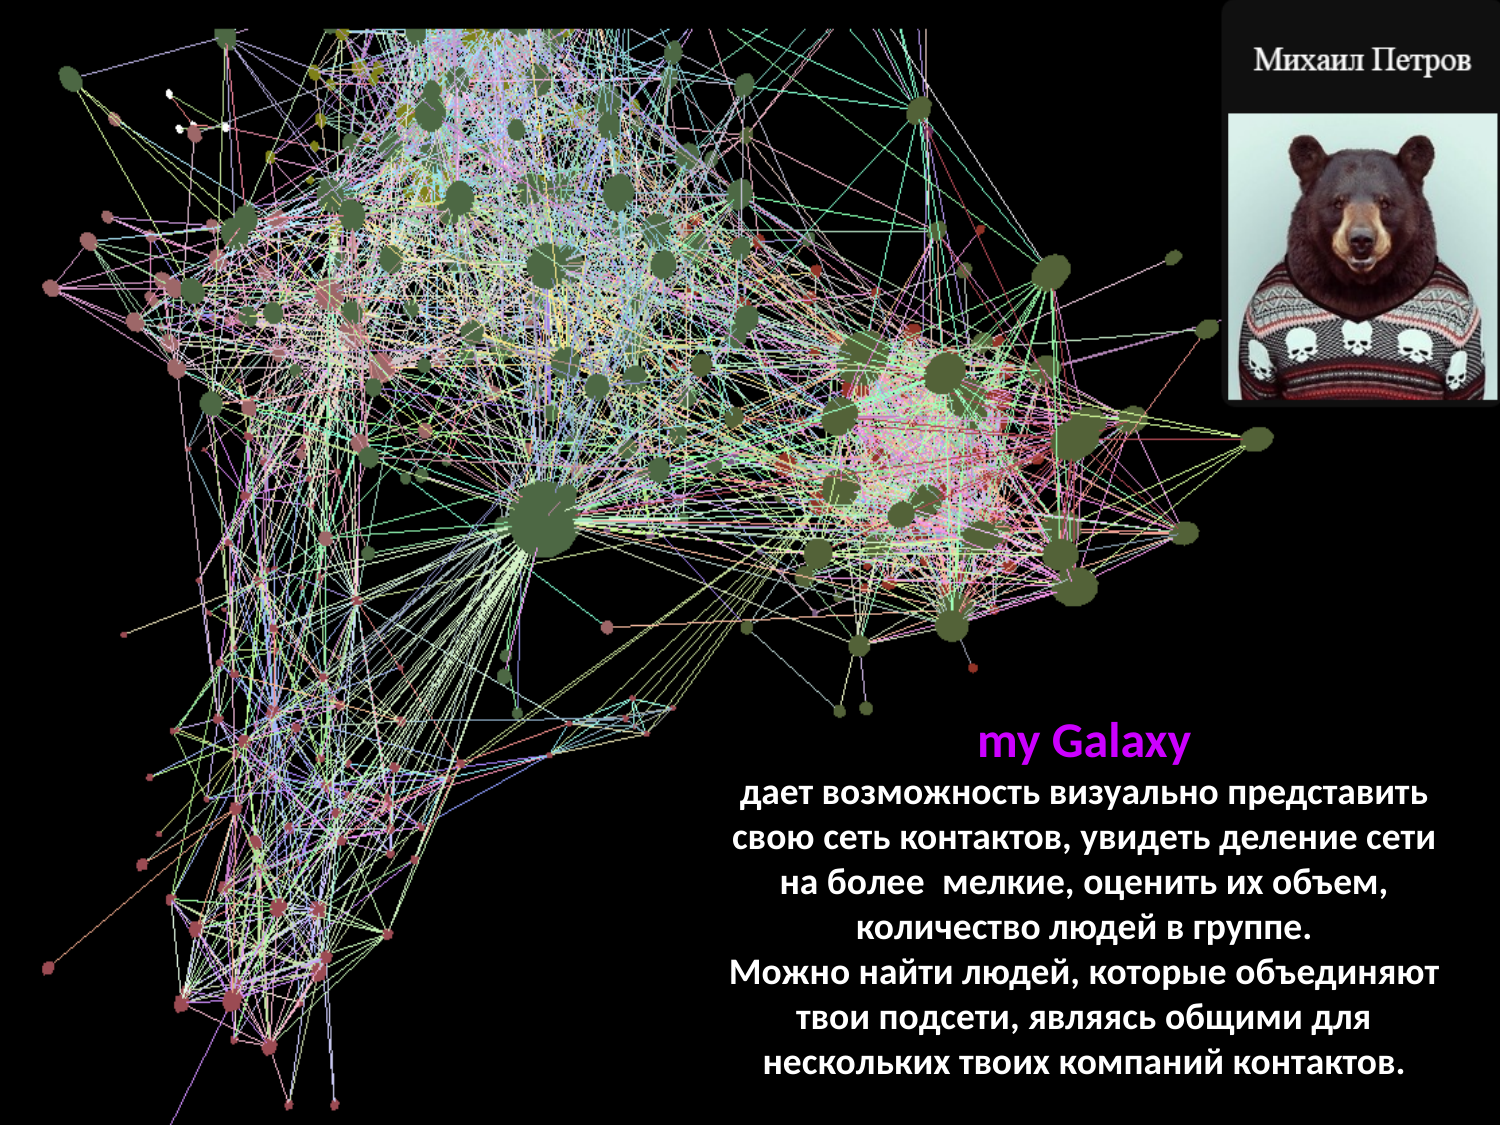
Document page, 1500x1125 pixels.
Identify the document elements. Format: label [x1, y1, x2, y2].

list [0, 0, 1500, 1125]
